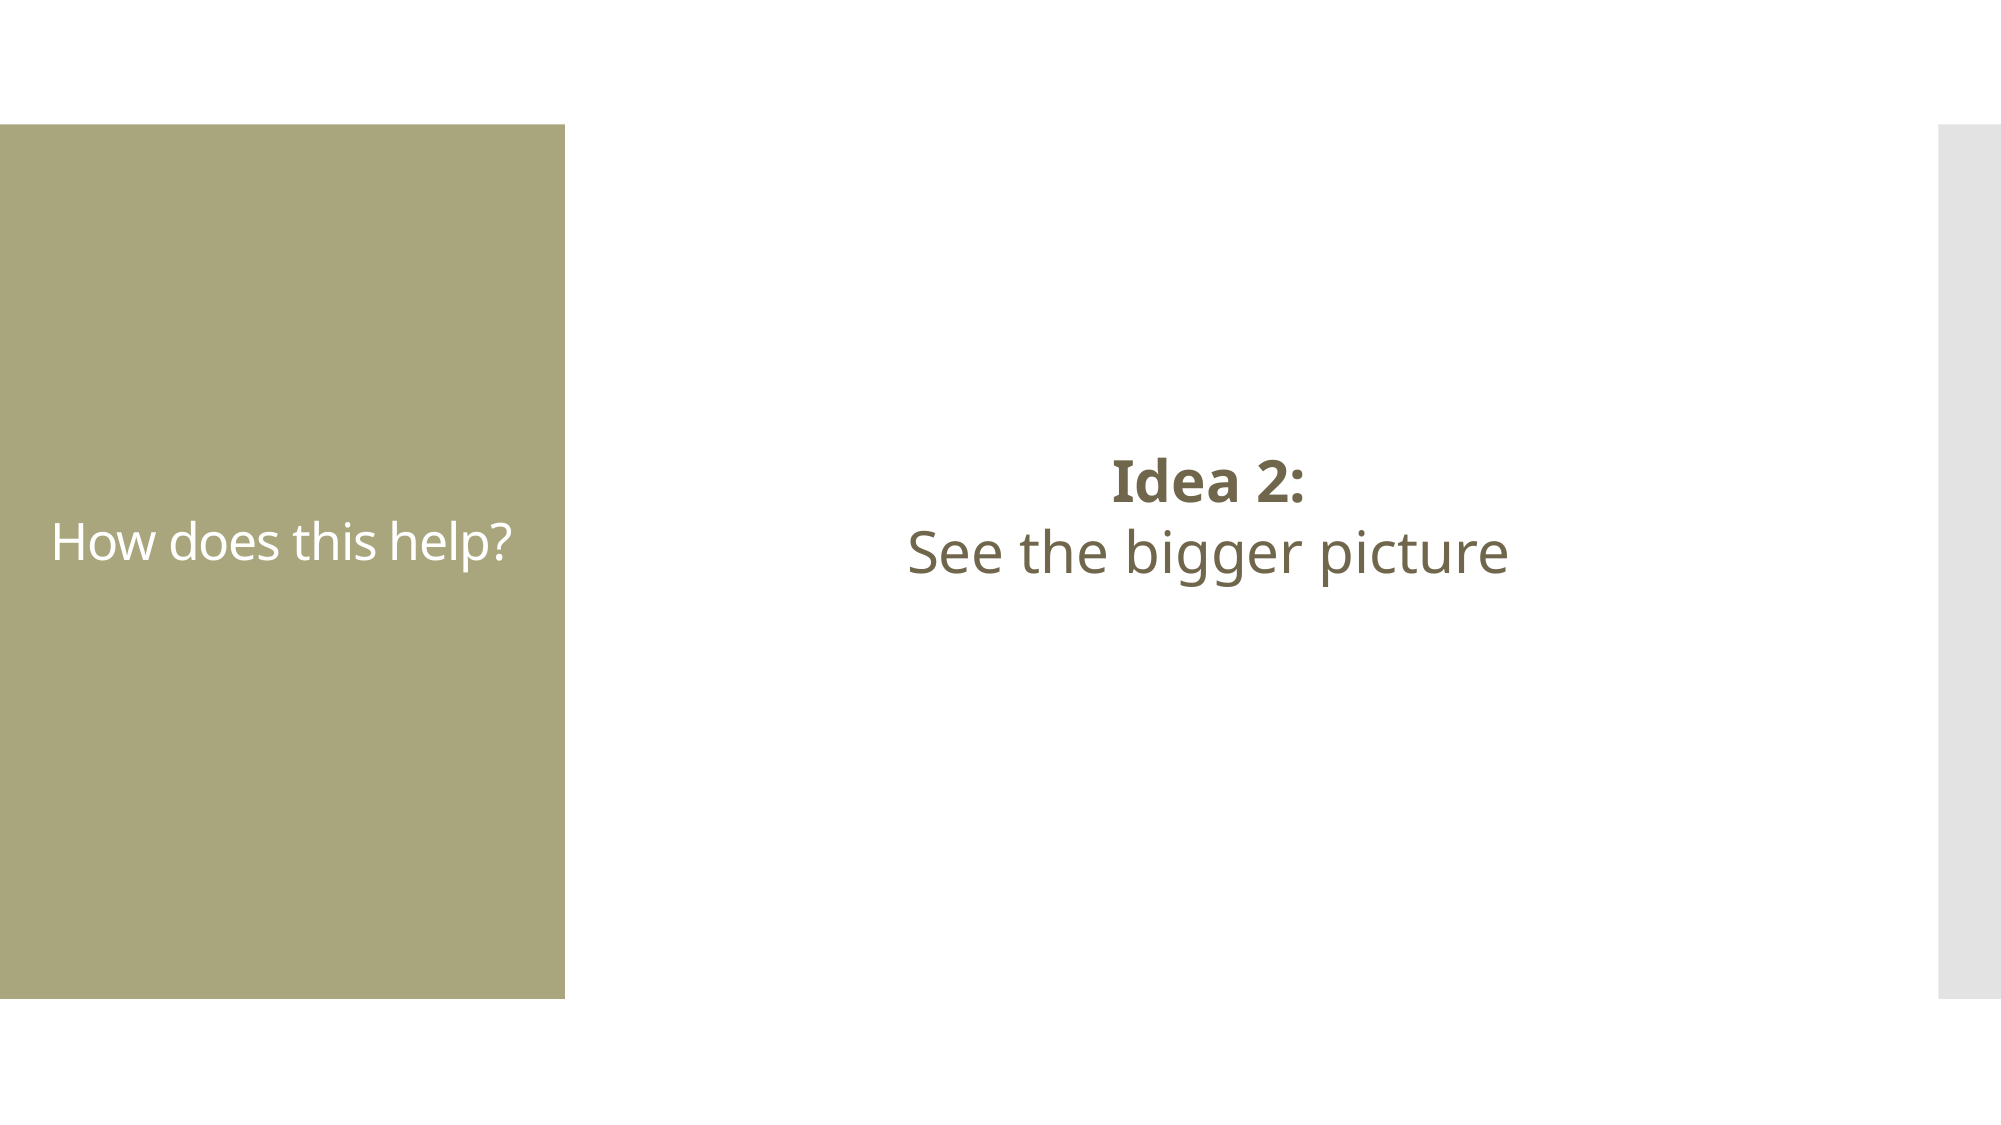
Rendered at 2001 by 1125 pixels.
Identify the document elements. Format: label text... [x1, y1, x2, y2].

title How does this help? [35, 501, 551, 586]
text_box Idea 2: See the bigger picture [891, 441, 1542, 585]
